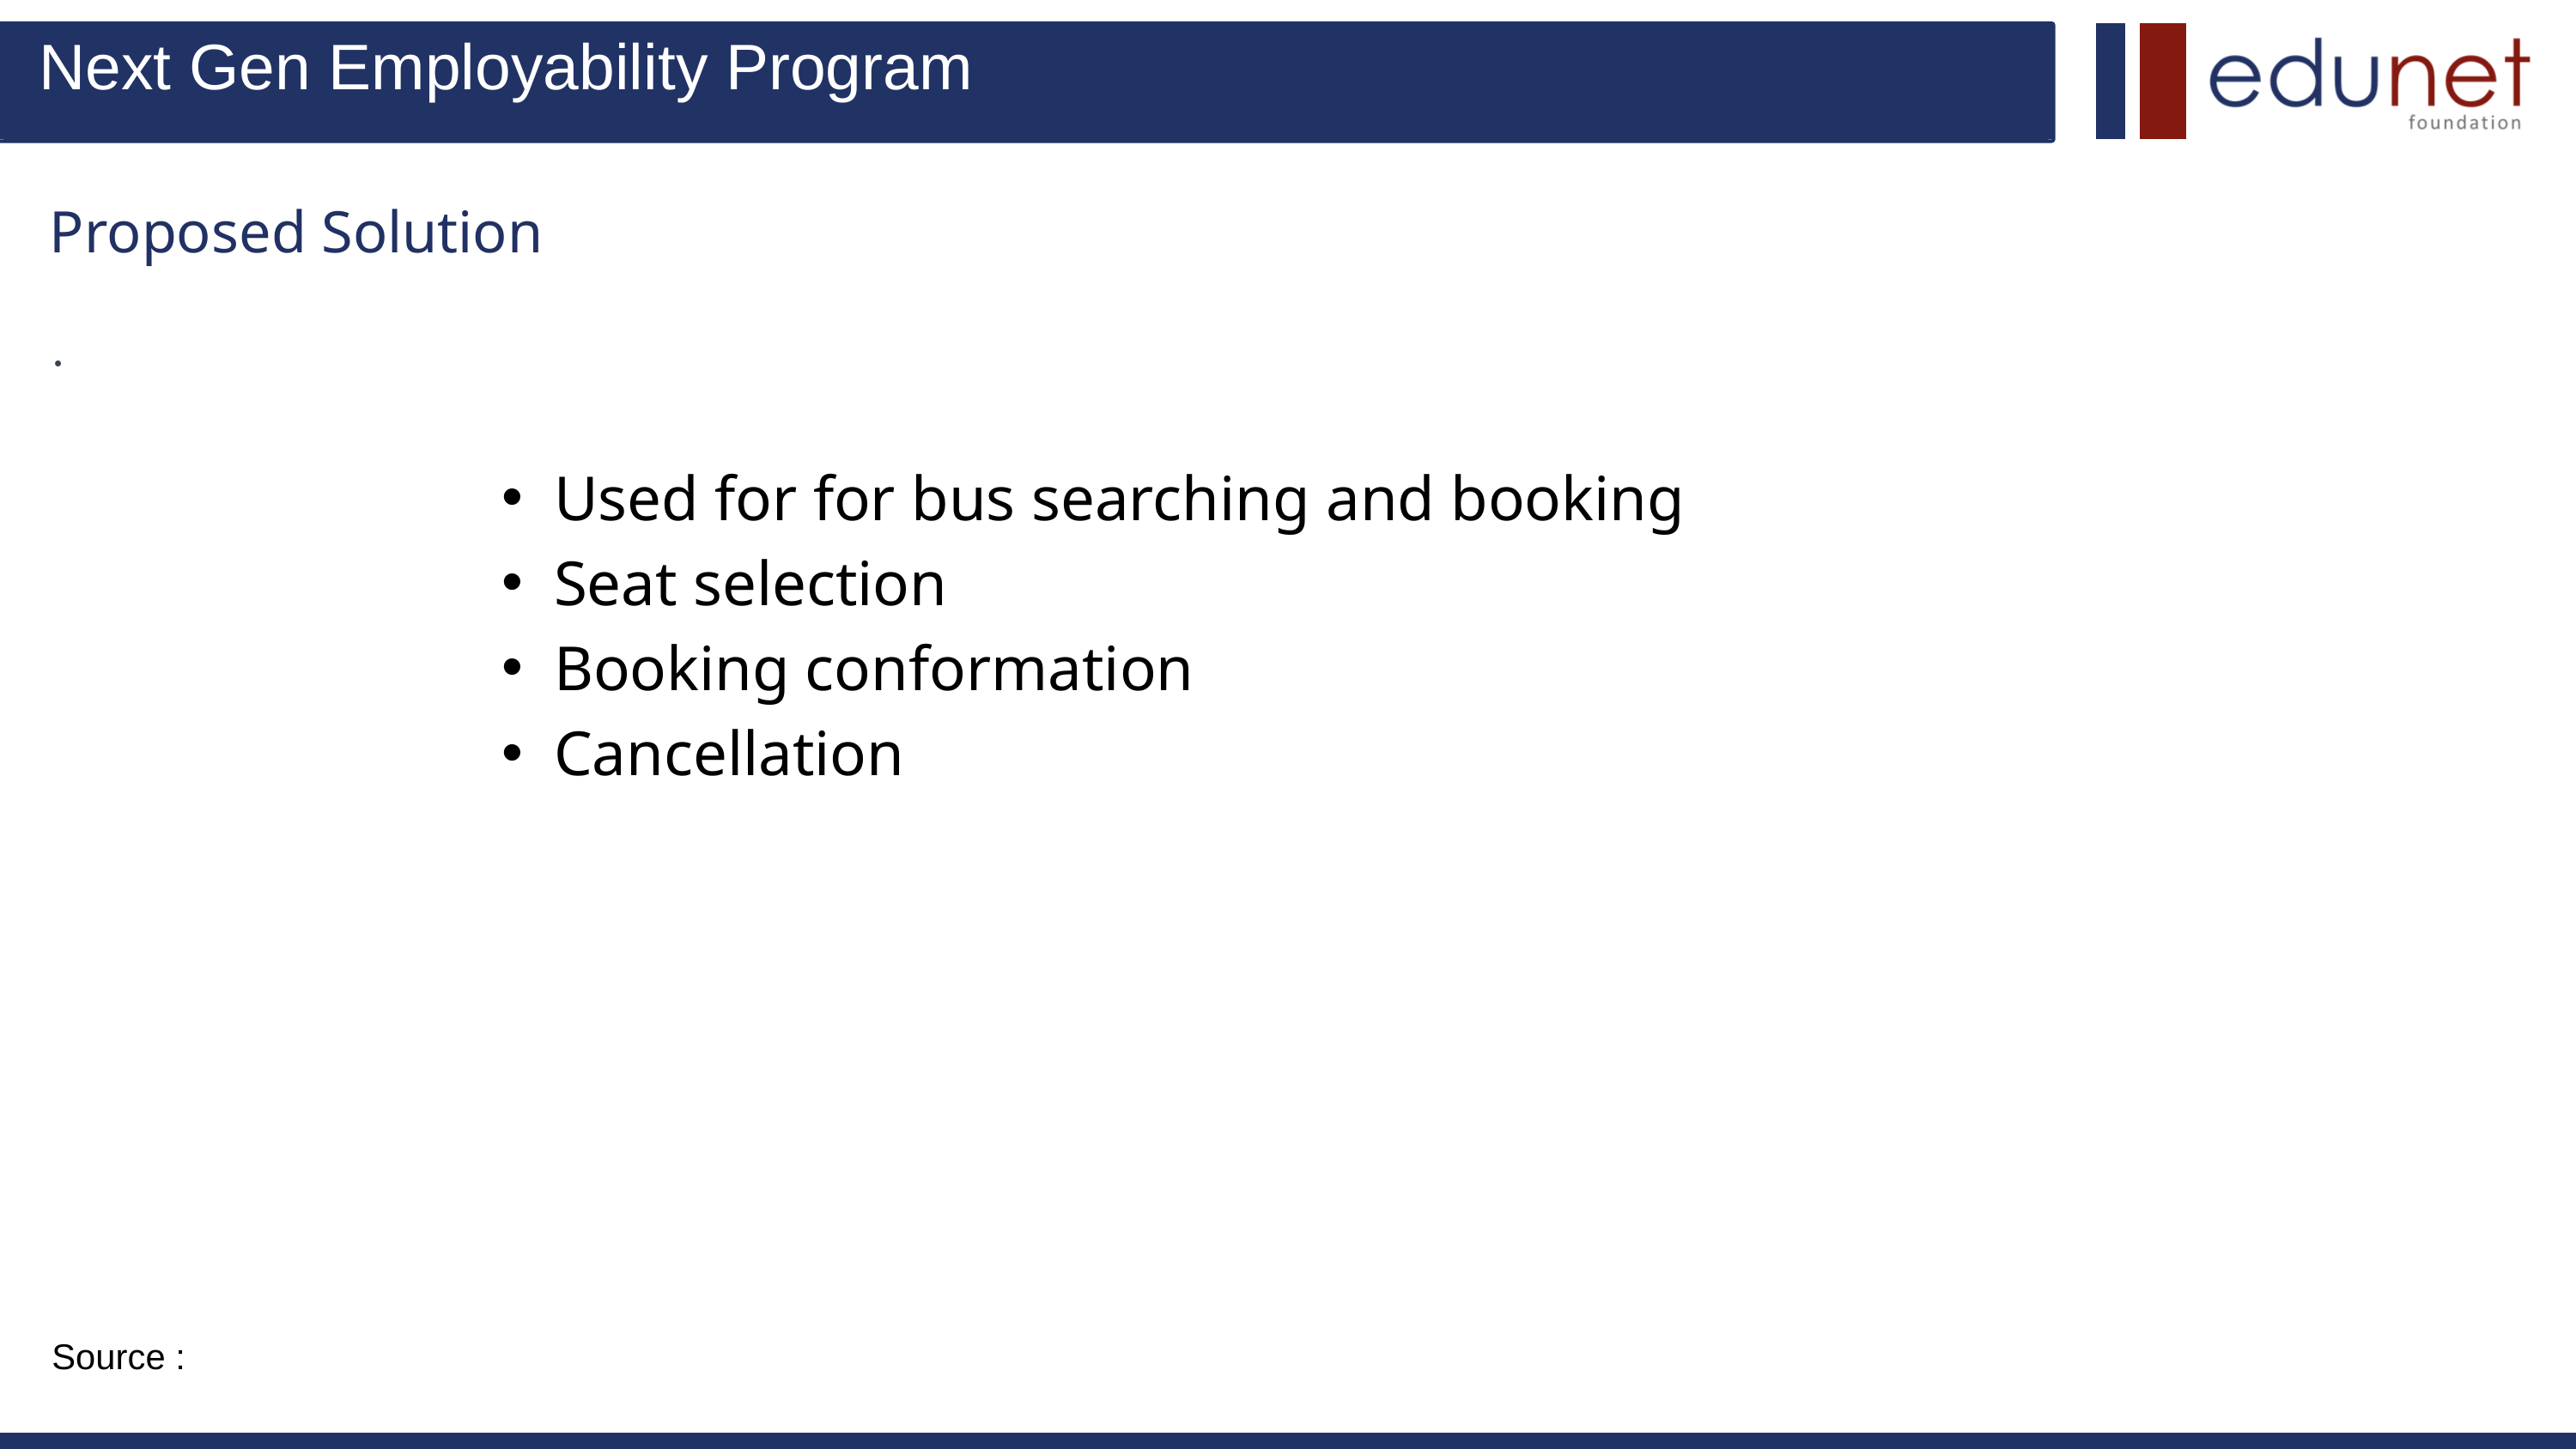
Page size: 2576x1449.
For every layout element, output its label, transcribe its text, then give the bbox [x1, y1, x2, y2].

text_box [2139, 22, 2187, 140]
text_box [2051, 17, 2365, 183]
text_box Proposed Solution [49, 195, 852, 264]
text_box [0, 1432, 2576, 1449]
text_box . [52, 286, 2524, 377]
text_box [2368, 25, 2545, 142]
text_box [0, 21, 2056, 143]
text_box Used for for bus searching and booking Seat selection Booking conformation Cancellation [450, 447, 1698, 789]
text_box Source : [52, 1333, 226, 1377]
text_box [2095, 22, 2126, 140]
